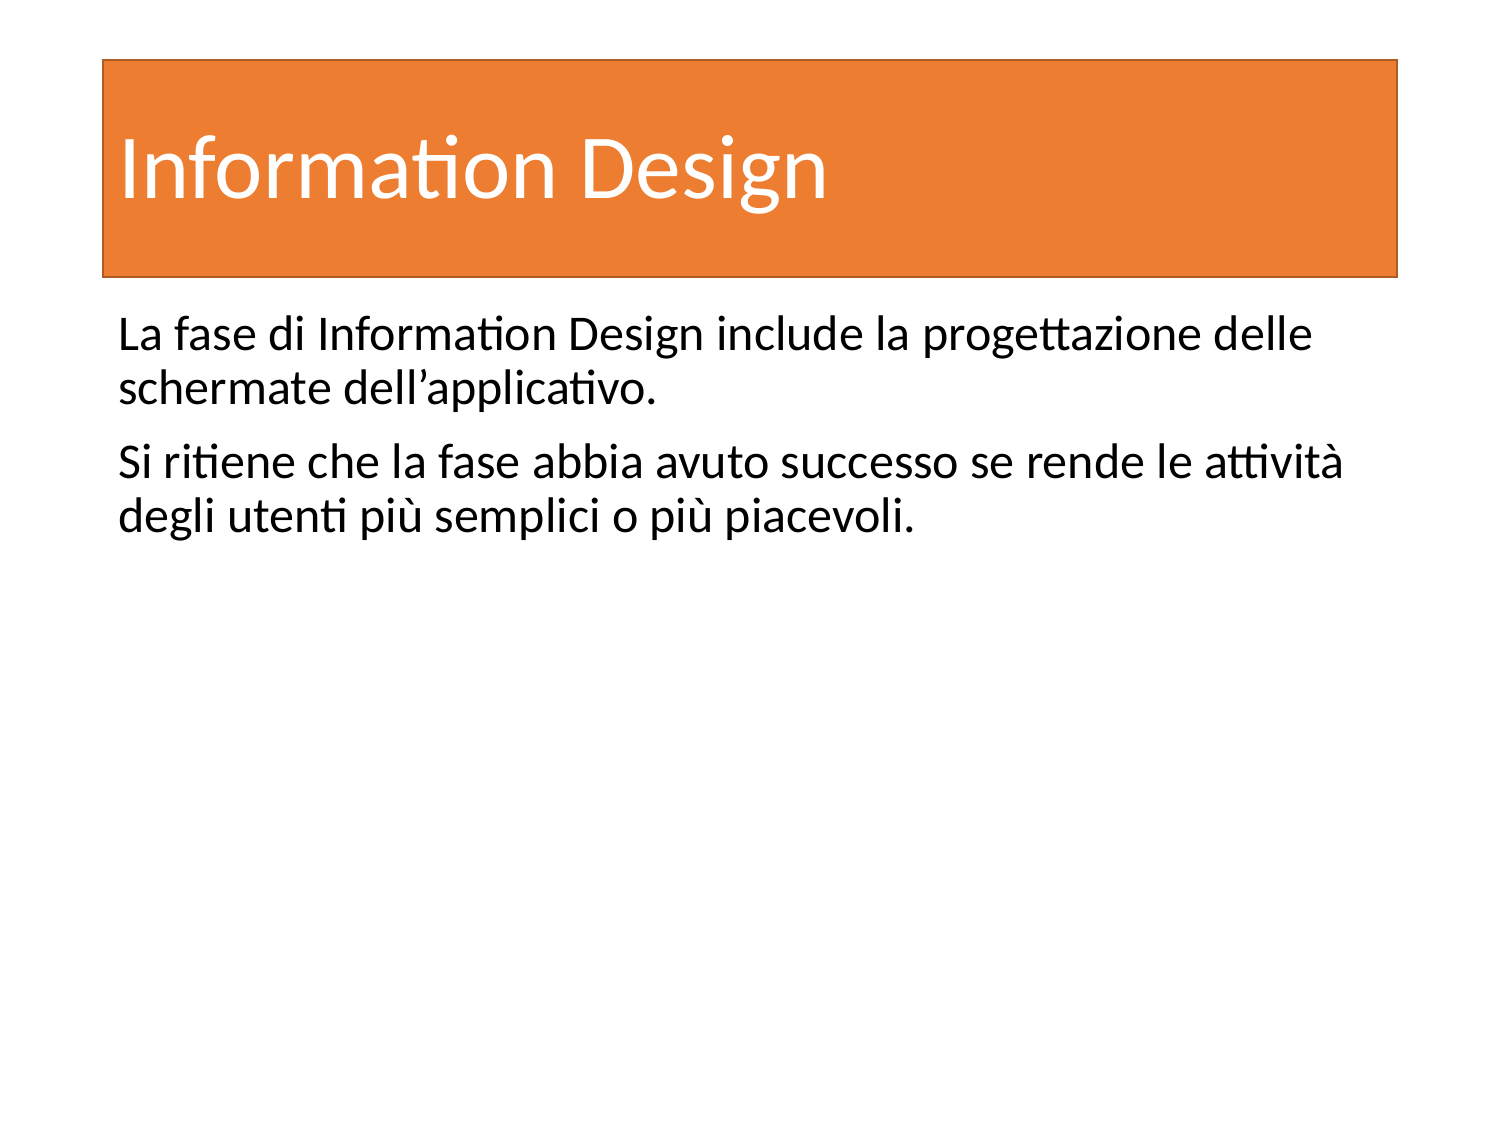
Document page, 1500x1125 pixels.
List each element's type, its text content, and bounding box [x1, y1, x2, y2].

list La fase di Information Design include la progettazione delle schermate dell’applicativo. Si ritiene che la fase abbia avuto successo se rende le attività degli utenti più semplici o più piacevoli. [103, 299, 1397, 1043]
title Information Design [102, 59, 1398, 278]
